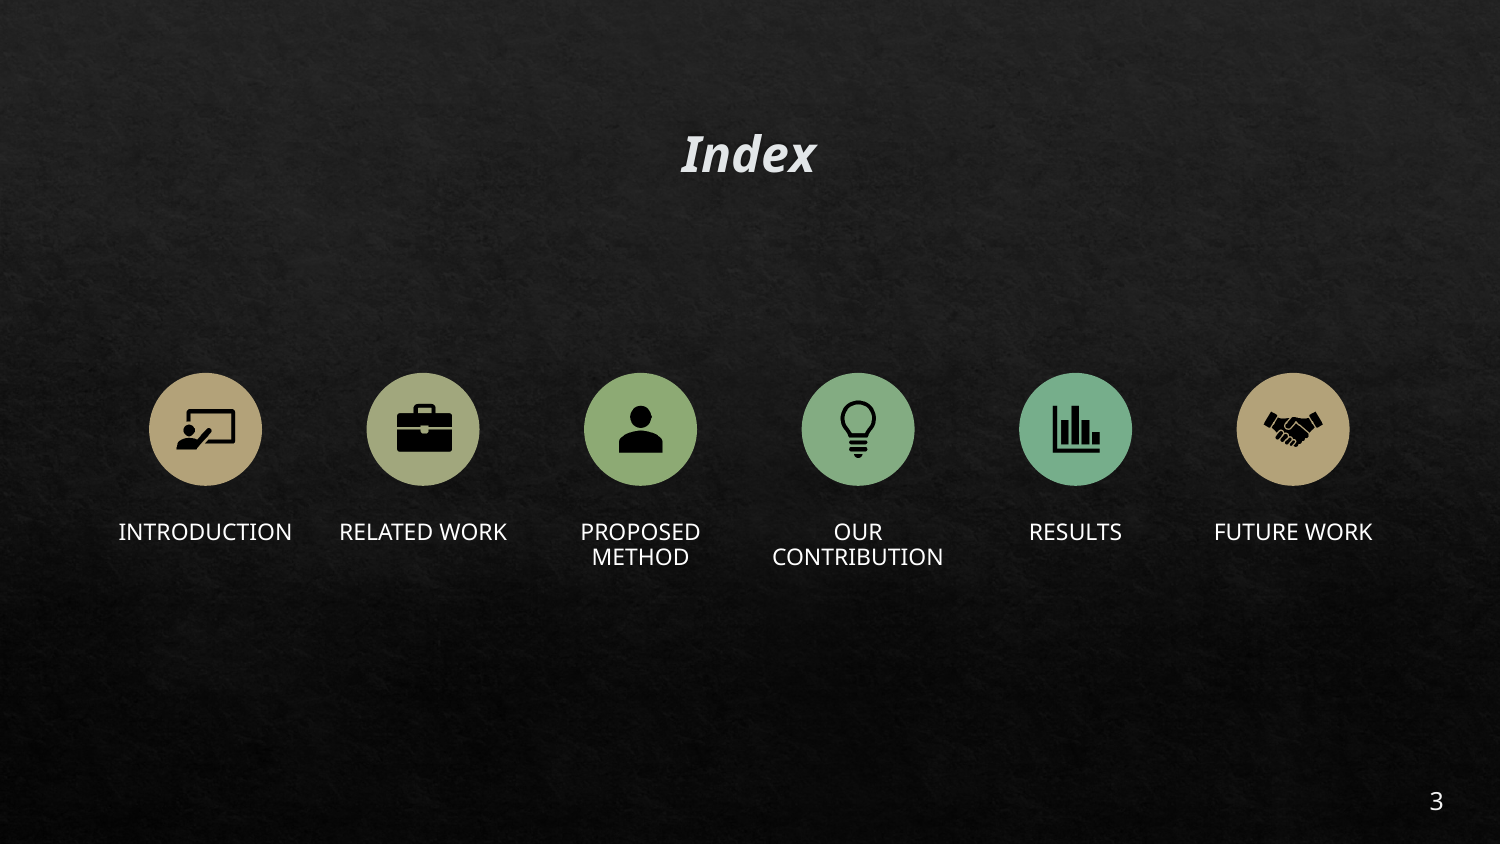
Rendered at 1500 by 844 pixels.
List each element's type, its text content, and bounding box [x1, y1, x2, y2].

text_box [112, 372, 1386, 596]
title Index [112, 75, 1387, 230]
picture [0, 0, 1500, 844]
slide_number 3 [1362, 780, 1456, 826]
